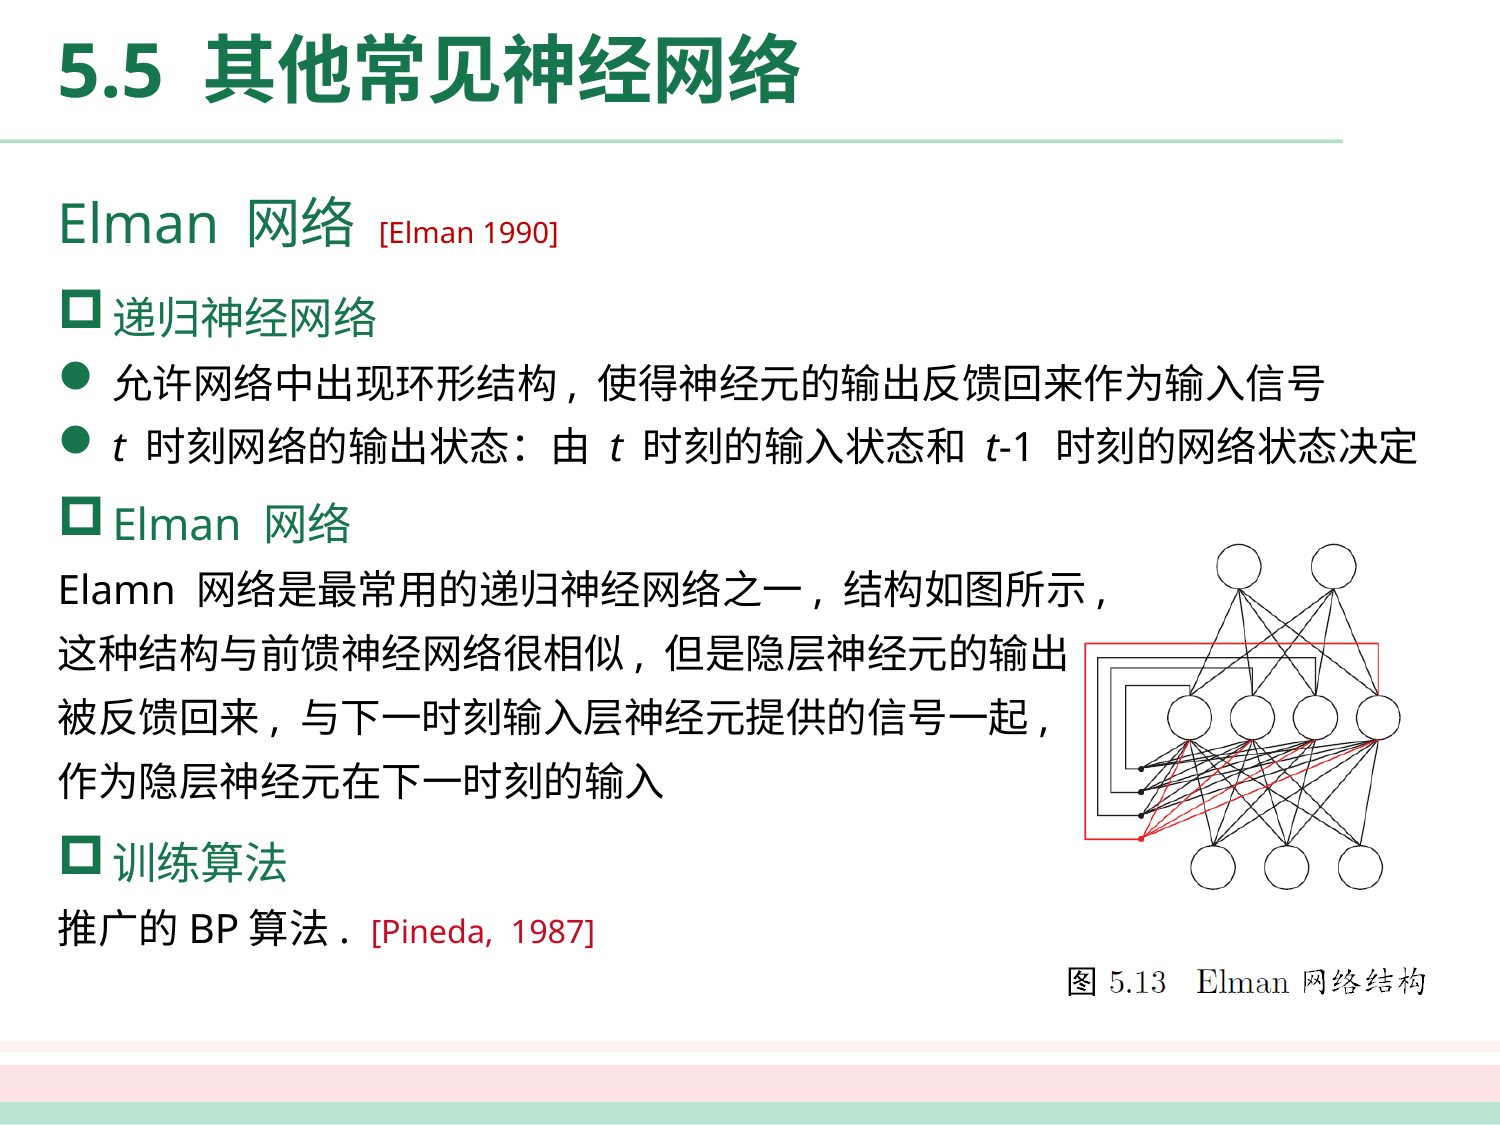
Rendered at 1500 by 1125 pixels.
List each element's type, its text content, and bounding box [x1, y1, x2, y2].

list Elman 网络 [Elman 1990] [42, 188, 1459, 264]
picture [0, 0, 1500, 1125]
title 5.5 其他常见神经网络 [42, 8, 1223, 138]
list 递归神经网络 允许网络中出现环形结构, 使得神经元的输出反馈回来作为输入信号 t 时刻网络的输出状态：由 t 时刻的输入状态和 t-1 时刻的网络状态决定 Elman 网络 Elamn 网络是最常用的递归神经网络之一, 结构如图所示, 这种结构与前馈神经网络很相似, 但是隐层神经元的输出 被反馈回来, 与下一时刻输入层神经元提供的信号一起, 作为隐层神经元在下一时刻的输入 训练算法 推广的BP算法. [Pineda, 1987] [42, 282, 1459, 995]
